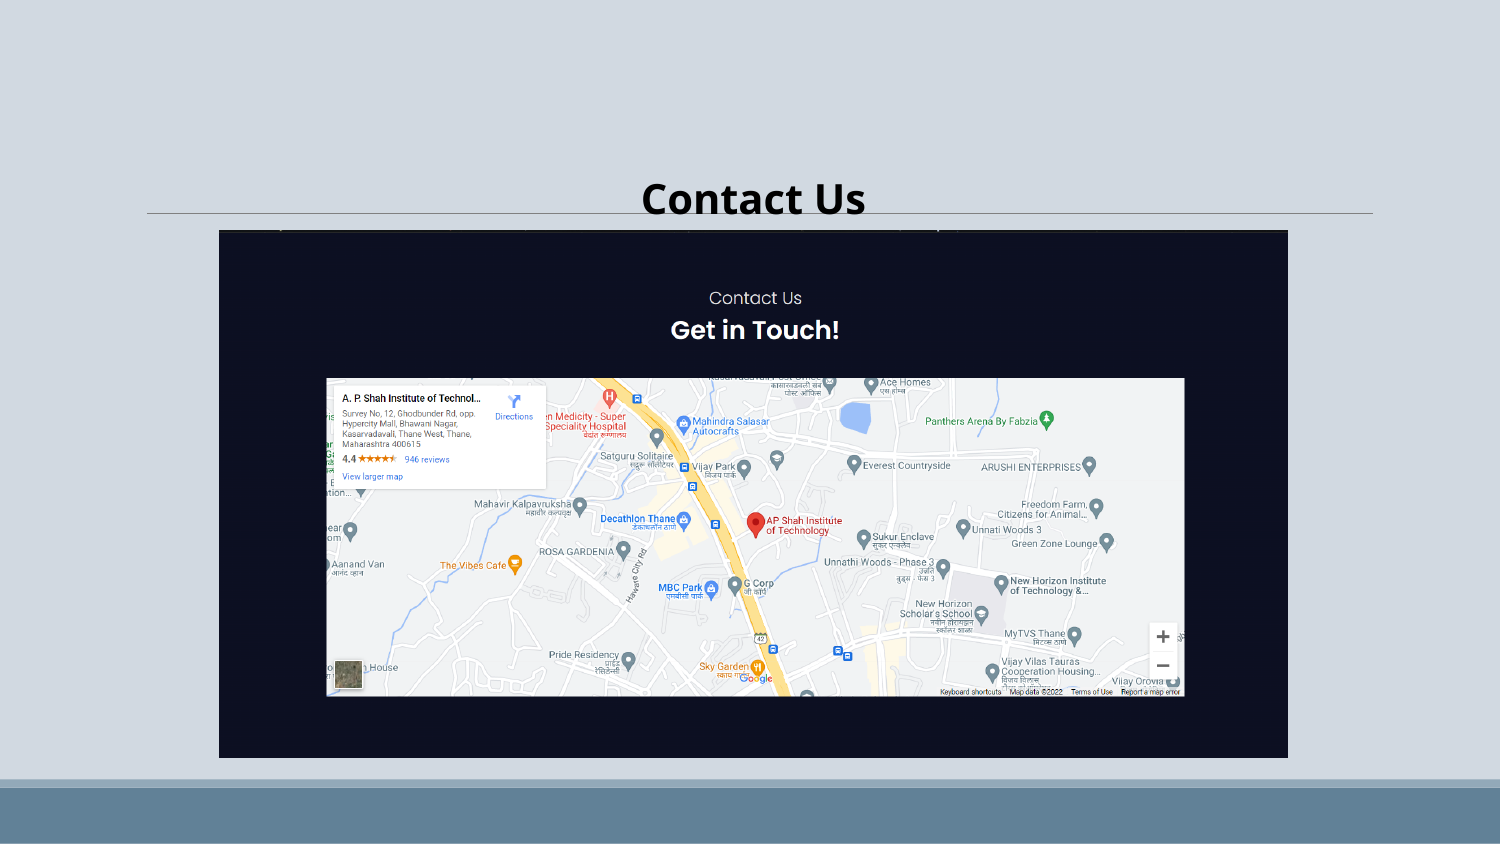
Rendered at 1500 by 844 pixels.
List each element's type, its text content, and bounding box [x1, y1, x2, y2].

text_box Contact Us [552, 165, 955, 227]
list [219, 230, 1289, 758]
